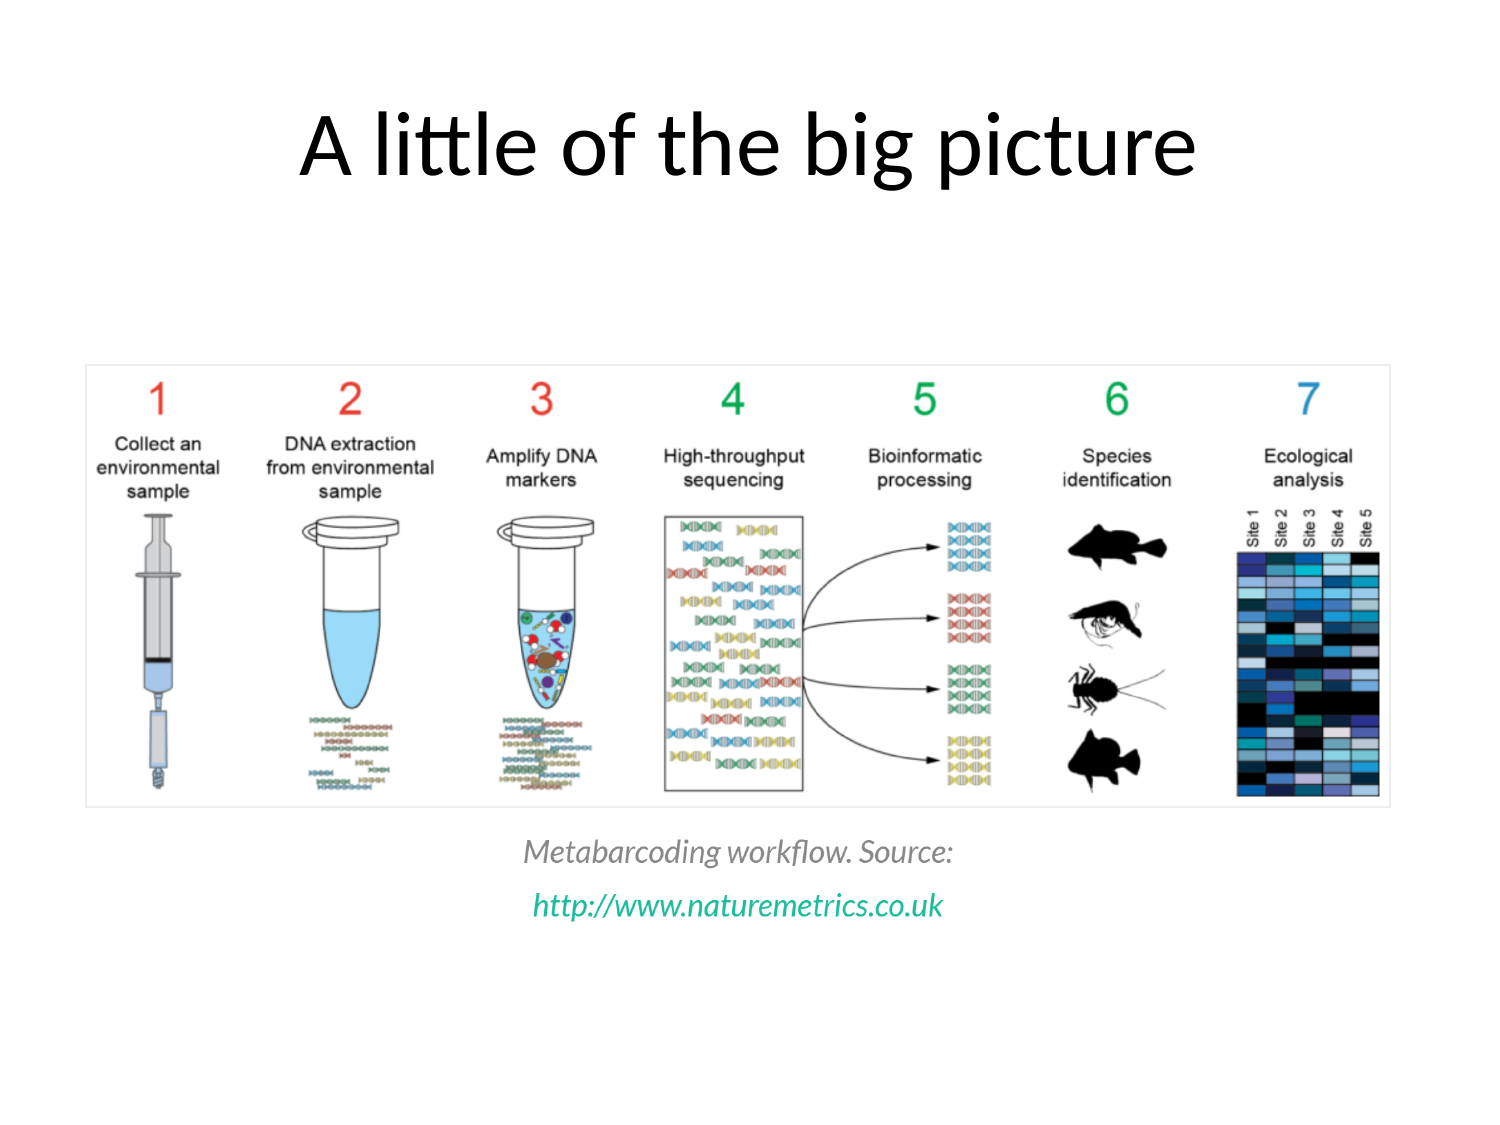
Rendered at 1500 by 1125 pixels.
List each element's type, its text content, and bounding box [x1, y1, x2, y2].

title A little of the big picture [75, 45, 1425, 233]
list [74, 331, 1426, 936]
